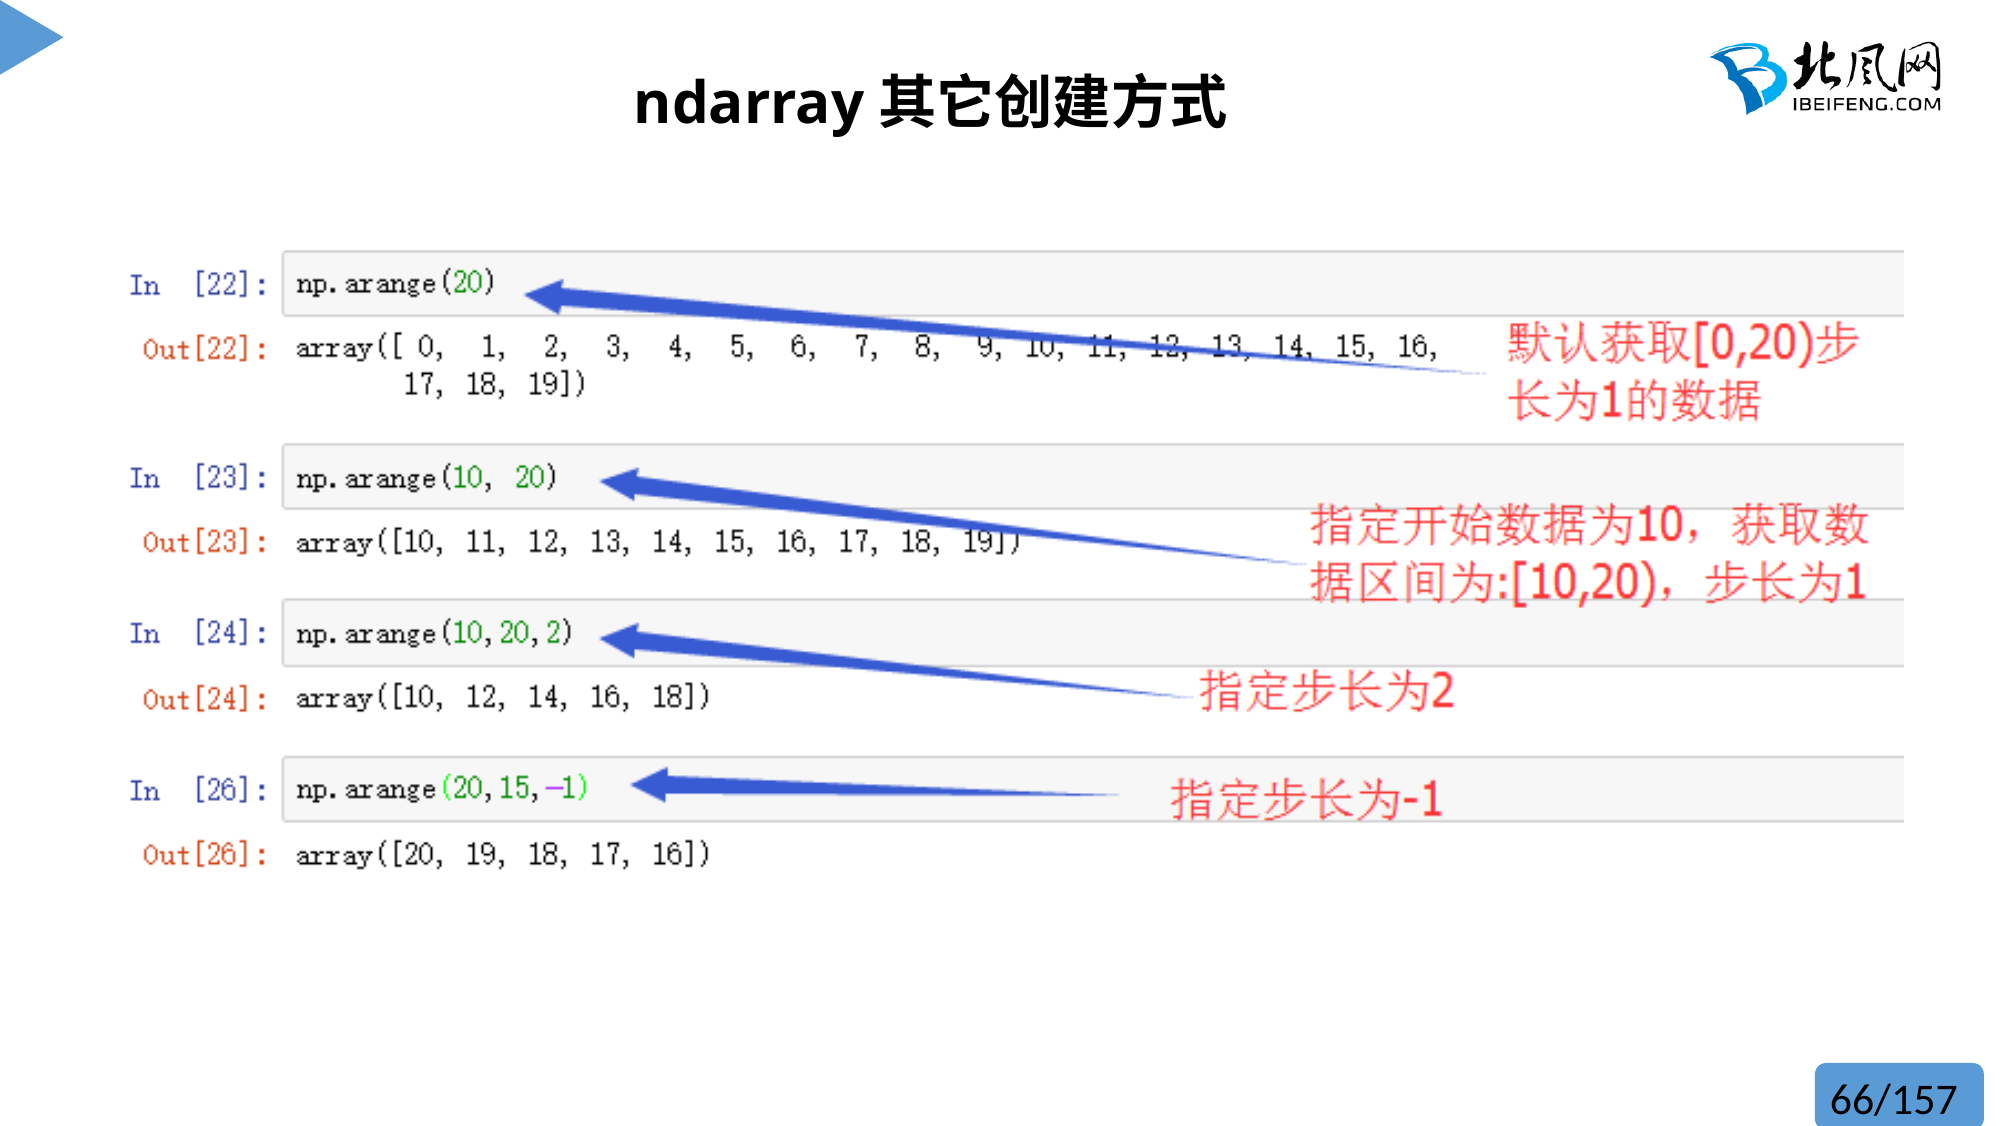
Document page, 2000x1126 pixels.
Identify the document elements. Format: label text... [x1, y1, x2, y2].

picture [1700, 32, 1950, 117]
title ndarray其它创建方式 [255, 42, 1606, 167]
picture [96, 231, 1904, 894]
